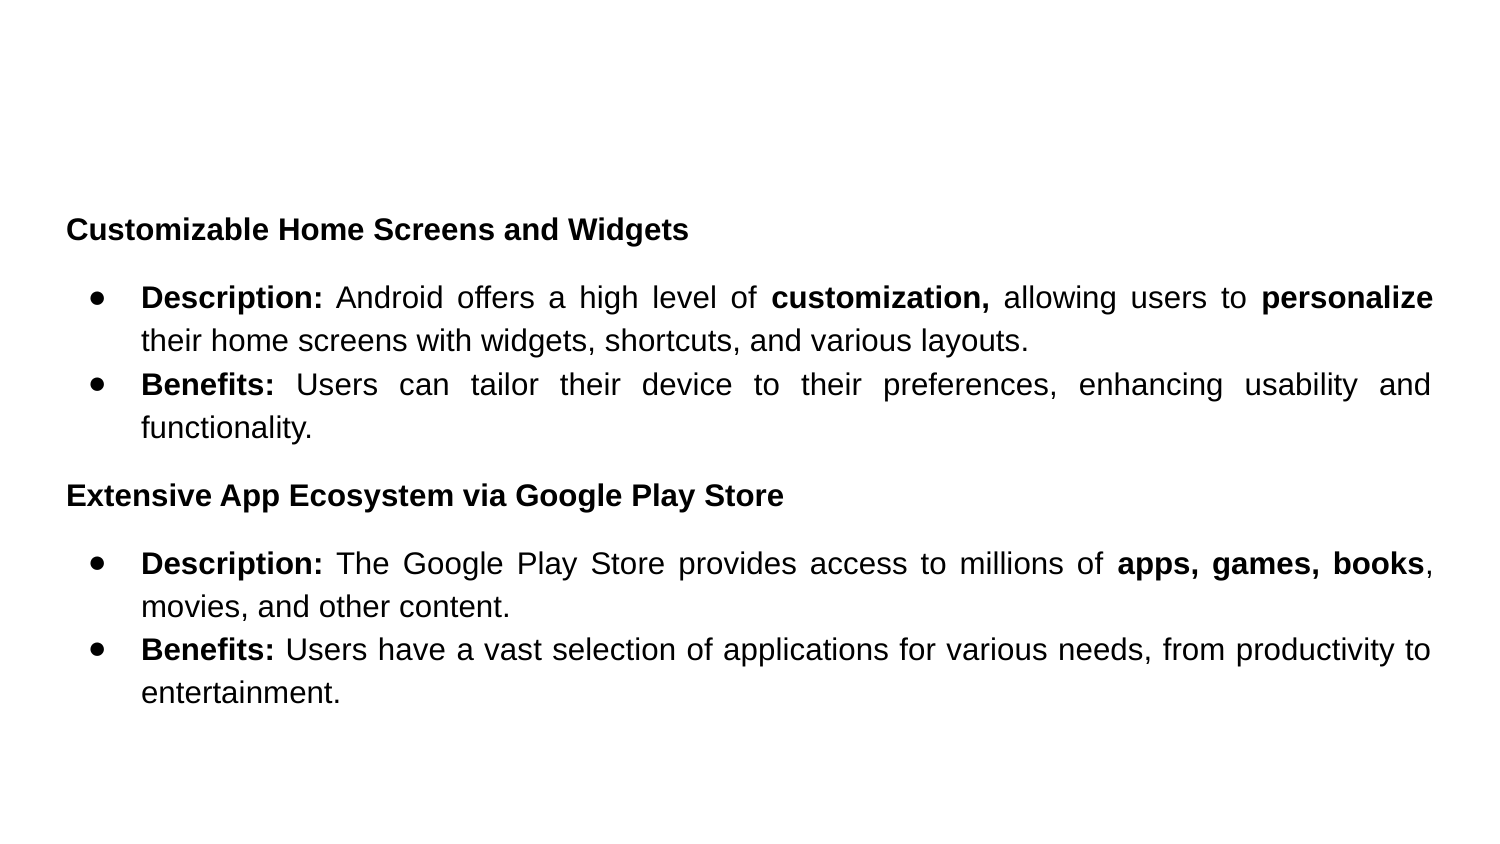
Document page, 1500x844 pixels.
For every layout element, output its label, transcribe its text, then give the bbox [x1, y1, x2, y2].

list Customizable Home Screens and Widgets Description: Android offers a high level of customization, allowing users to personalize their home screens with widgets, shortcuts, and various layouts. Benefits: Users can tailor their device to their preferences, enhancing usability and functionality. Extensive App Ecosystem via Google Play Store Description: The Google Play Store provides access to millions of apps, games, books, movies, and other content. Benefits: Users have a vast selection of applications for various needs, from productivity to entertainment. [51, 189, 1449, 750]
